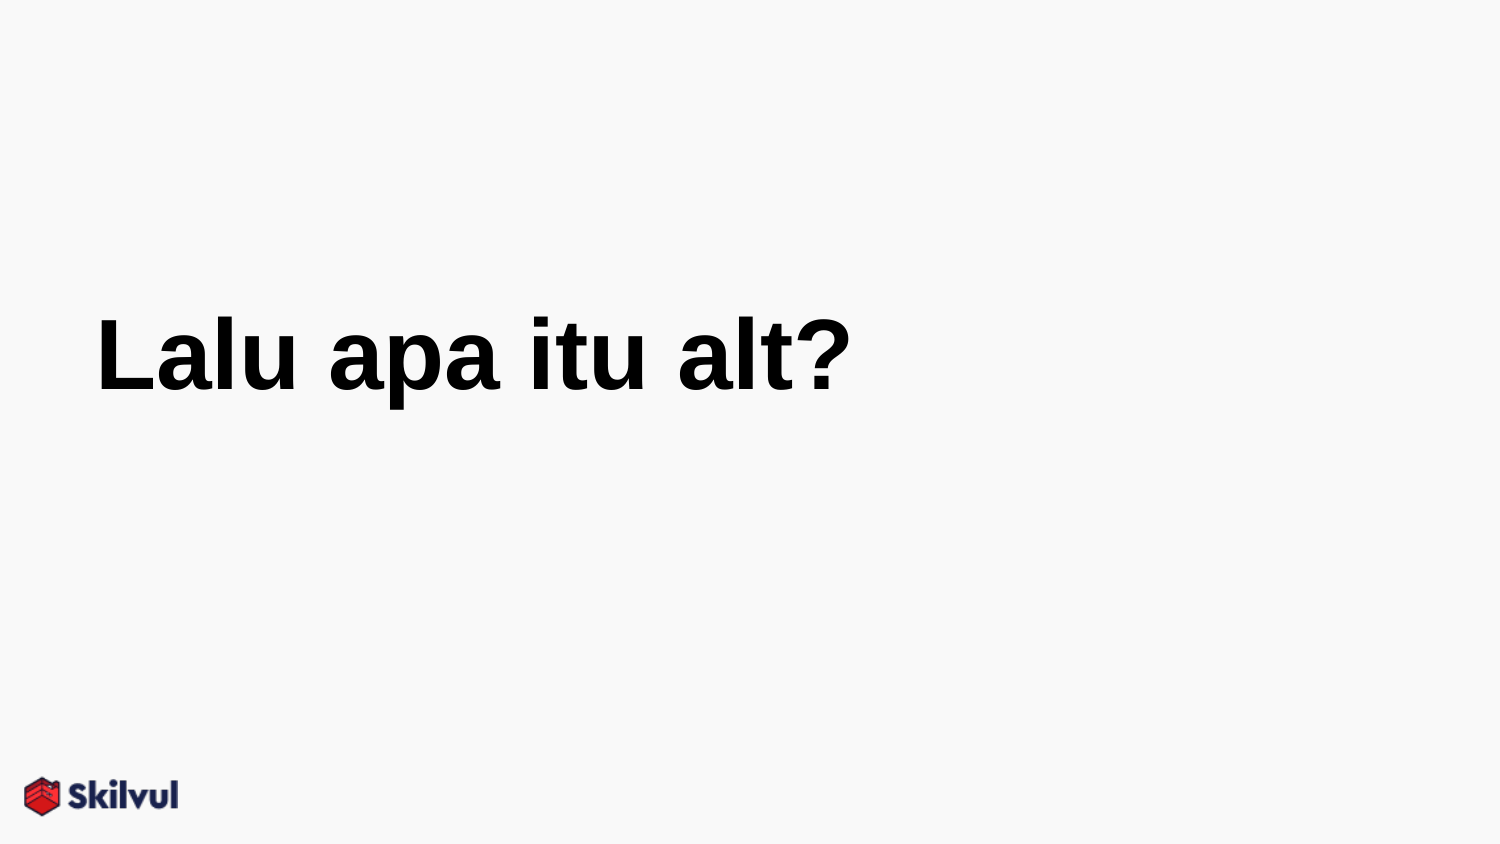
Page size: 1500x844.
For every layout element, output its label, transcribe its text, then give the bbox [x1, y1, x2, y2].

picture [24, 774, 178, 819]
title Lalu apa itu alt? [80, 73, 1125, 745]
